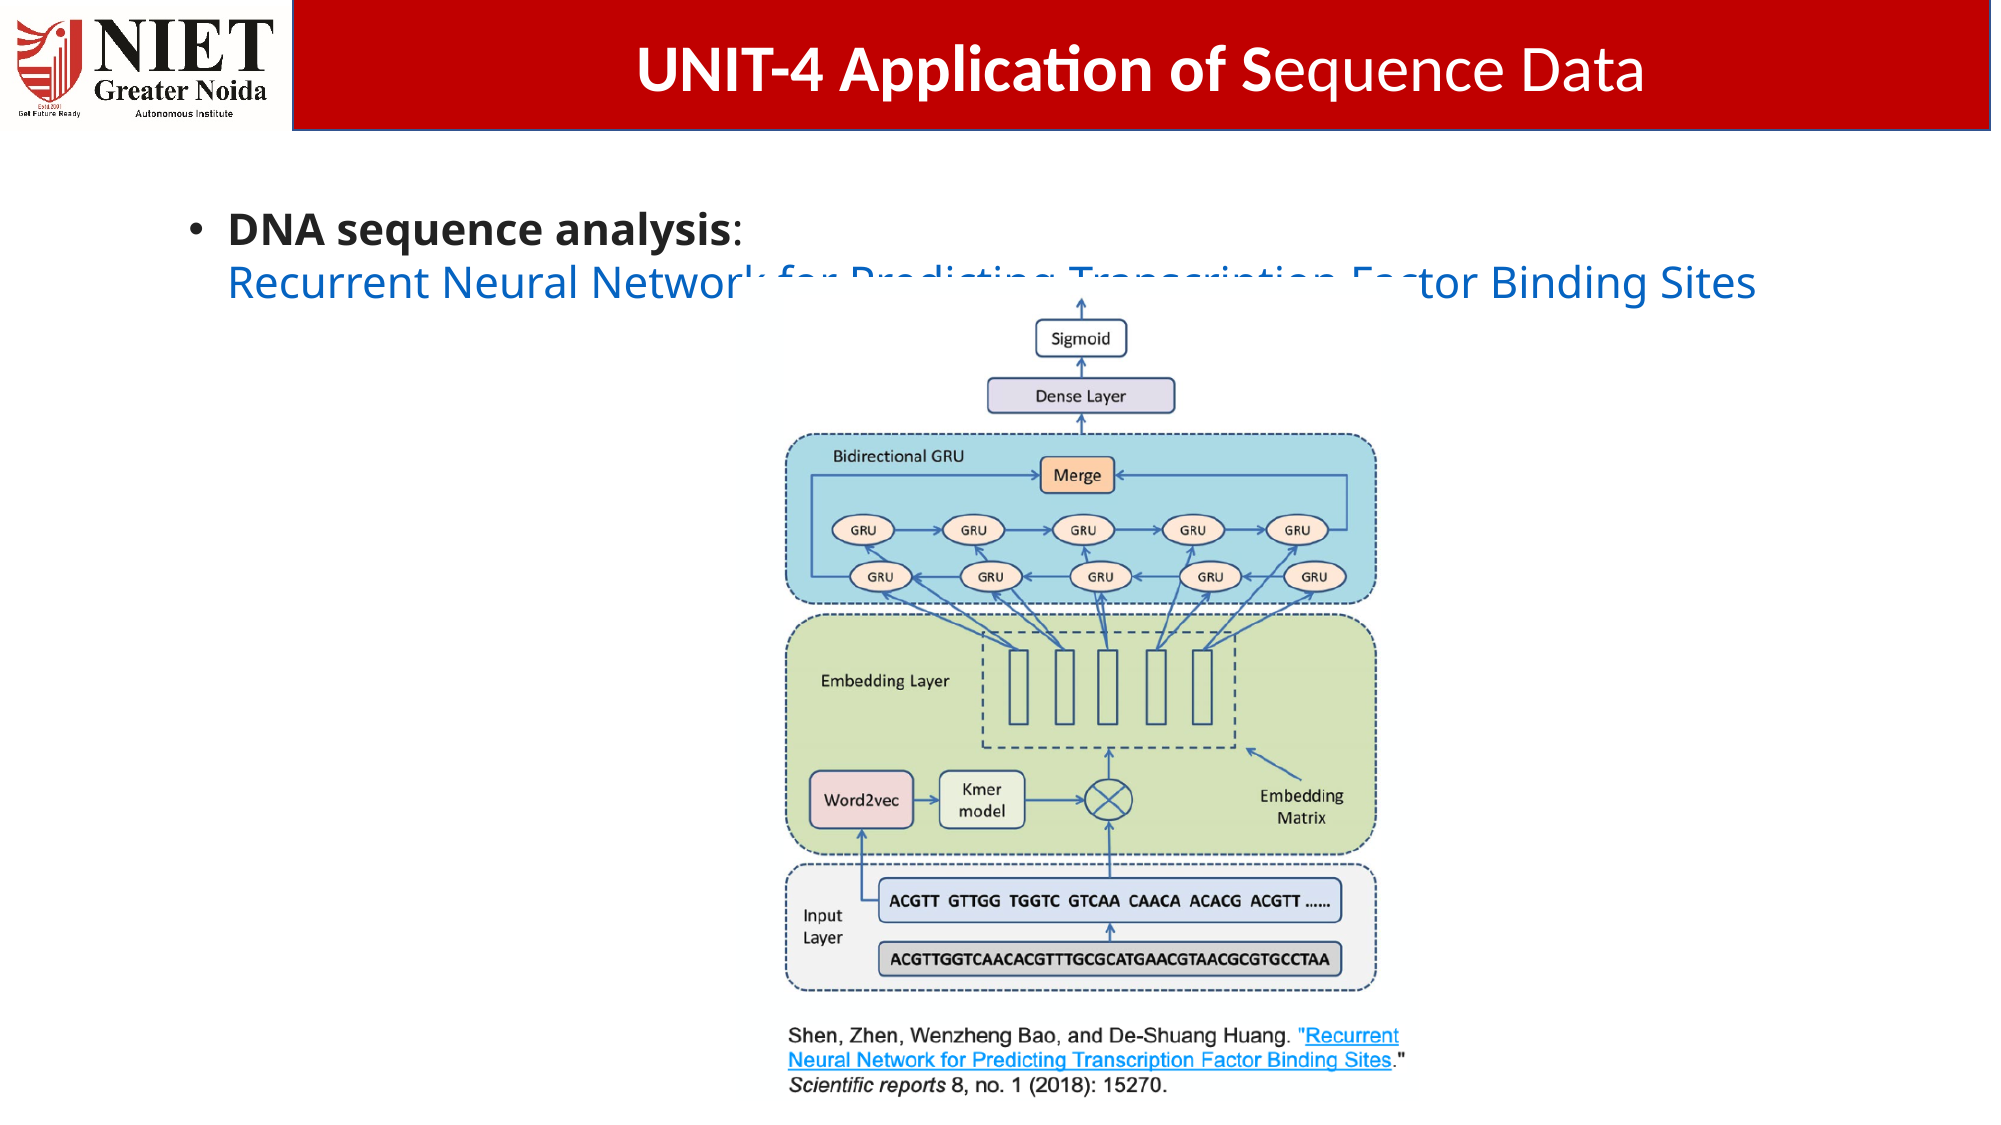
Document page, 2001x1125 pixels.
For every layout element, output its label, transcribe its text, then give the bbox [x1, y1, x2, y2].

text_box UNIT-4 Application of Sequence Data [292, 0, 1991, 131]
list DNA sequence analysis: Recurrent Neural Network for Predicting Transcription Factor Binding Sites [173, 200, 1887, 1077]
picture [0, 6, 290, 131]
picture [736, 277, 1419, 1101]
